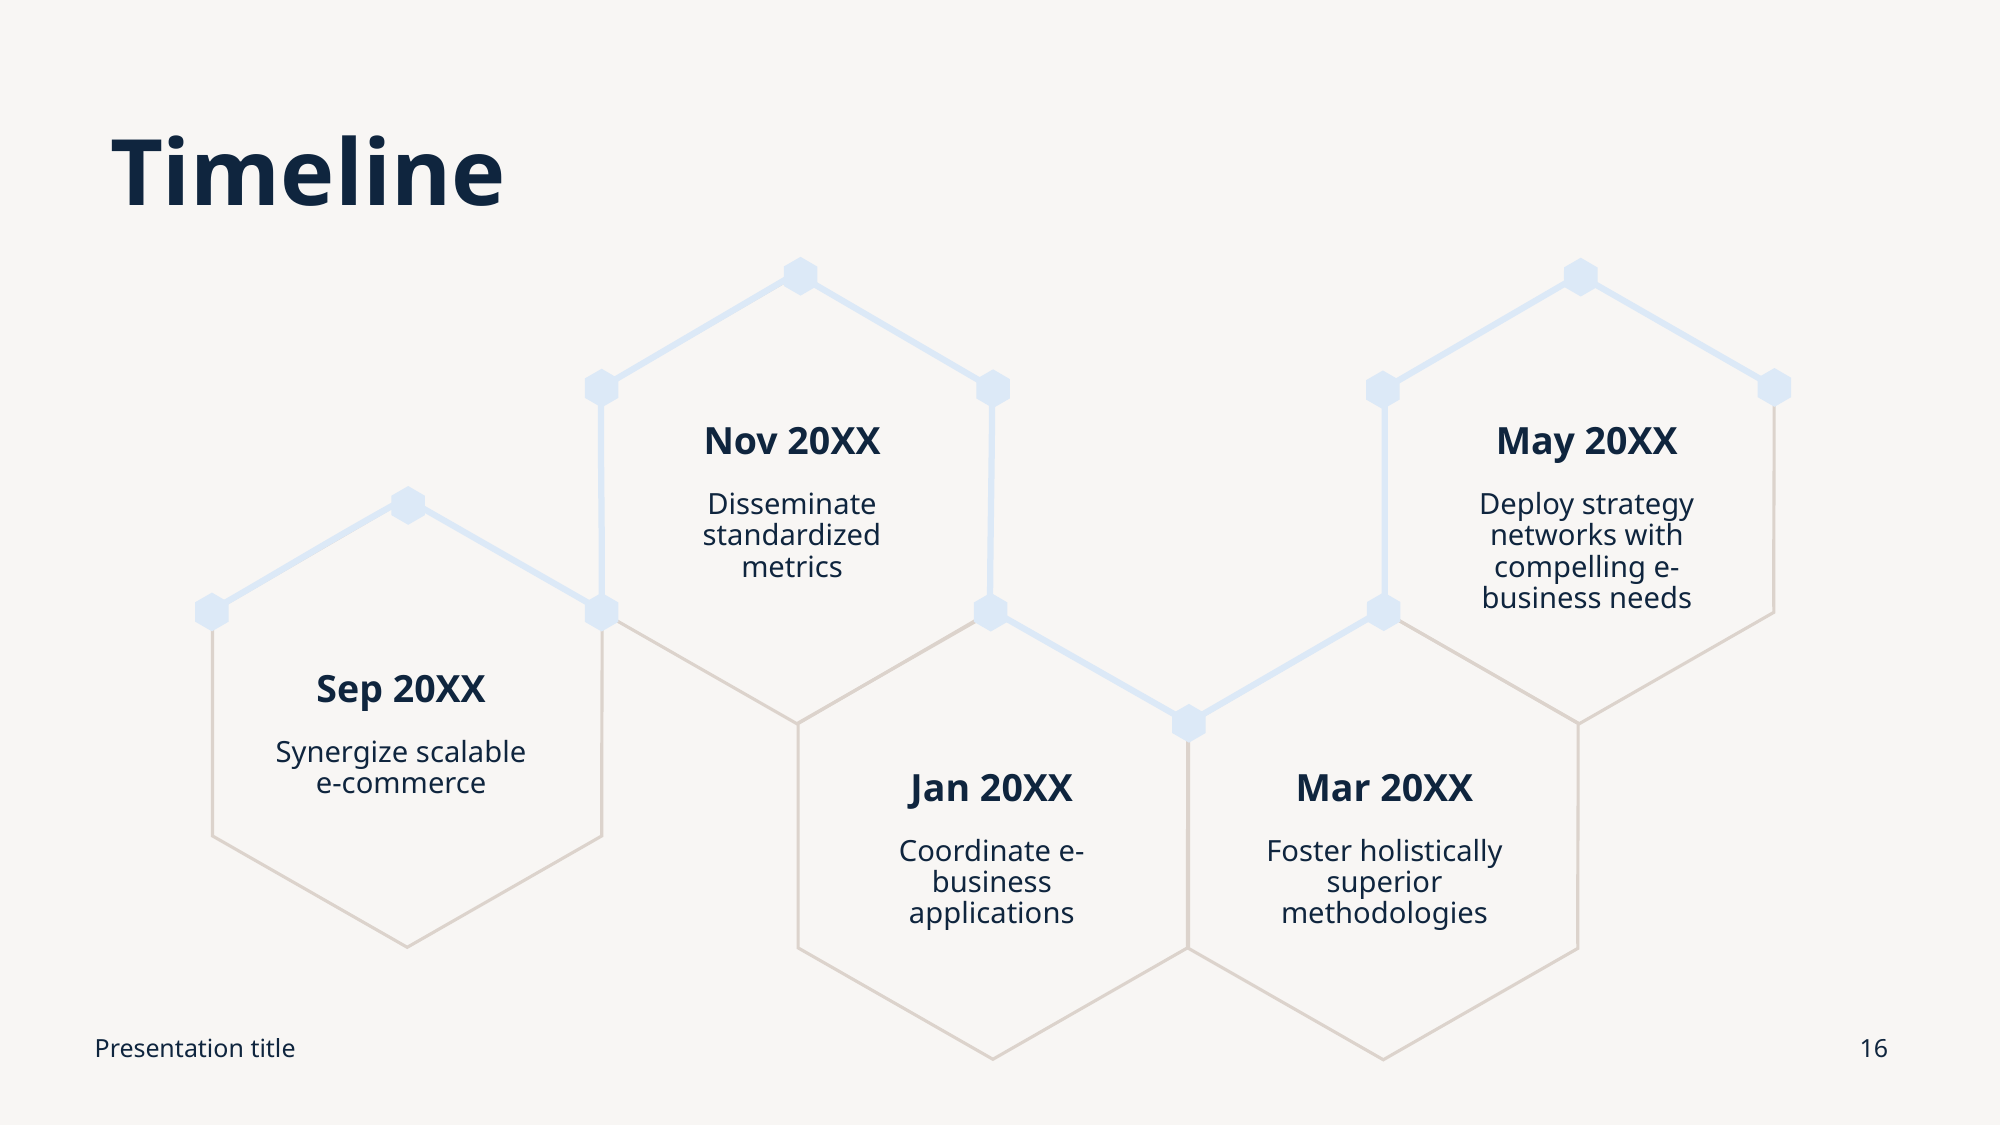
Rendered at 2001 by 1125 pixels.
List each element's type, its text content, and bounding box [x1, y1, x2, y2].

list Nov 20XX [638, 386, 947, 470]
list Deploy strategy networks with compelling e-business needs [1432, 481, 1741, 565]
list Mar 20XX [1230, 733, 1539, 817]
list May 20XX [1432, 386, 1741, 470]
footer Presentation title [79, 1020, 755, 1080]
list Jan 20XX [837, 733, 1146, 817]
title Timeline [94, 119, 1820, 317]
list Coordinate e-business applications [837, 828, 1146, 912]
list Synergize scalable e-commerce [247, 729, 556, 813]
slide_number 16 [1836, 1020, 1912, 1080]
list Sep 20XX [247, 634, 556, 718]
list Disseminate standardized metrics [638, 481, 947, 565]
list Foster holistically superior methodologies [1230, 828, 1539, 912]
